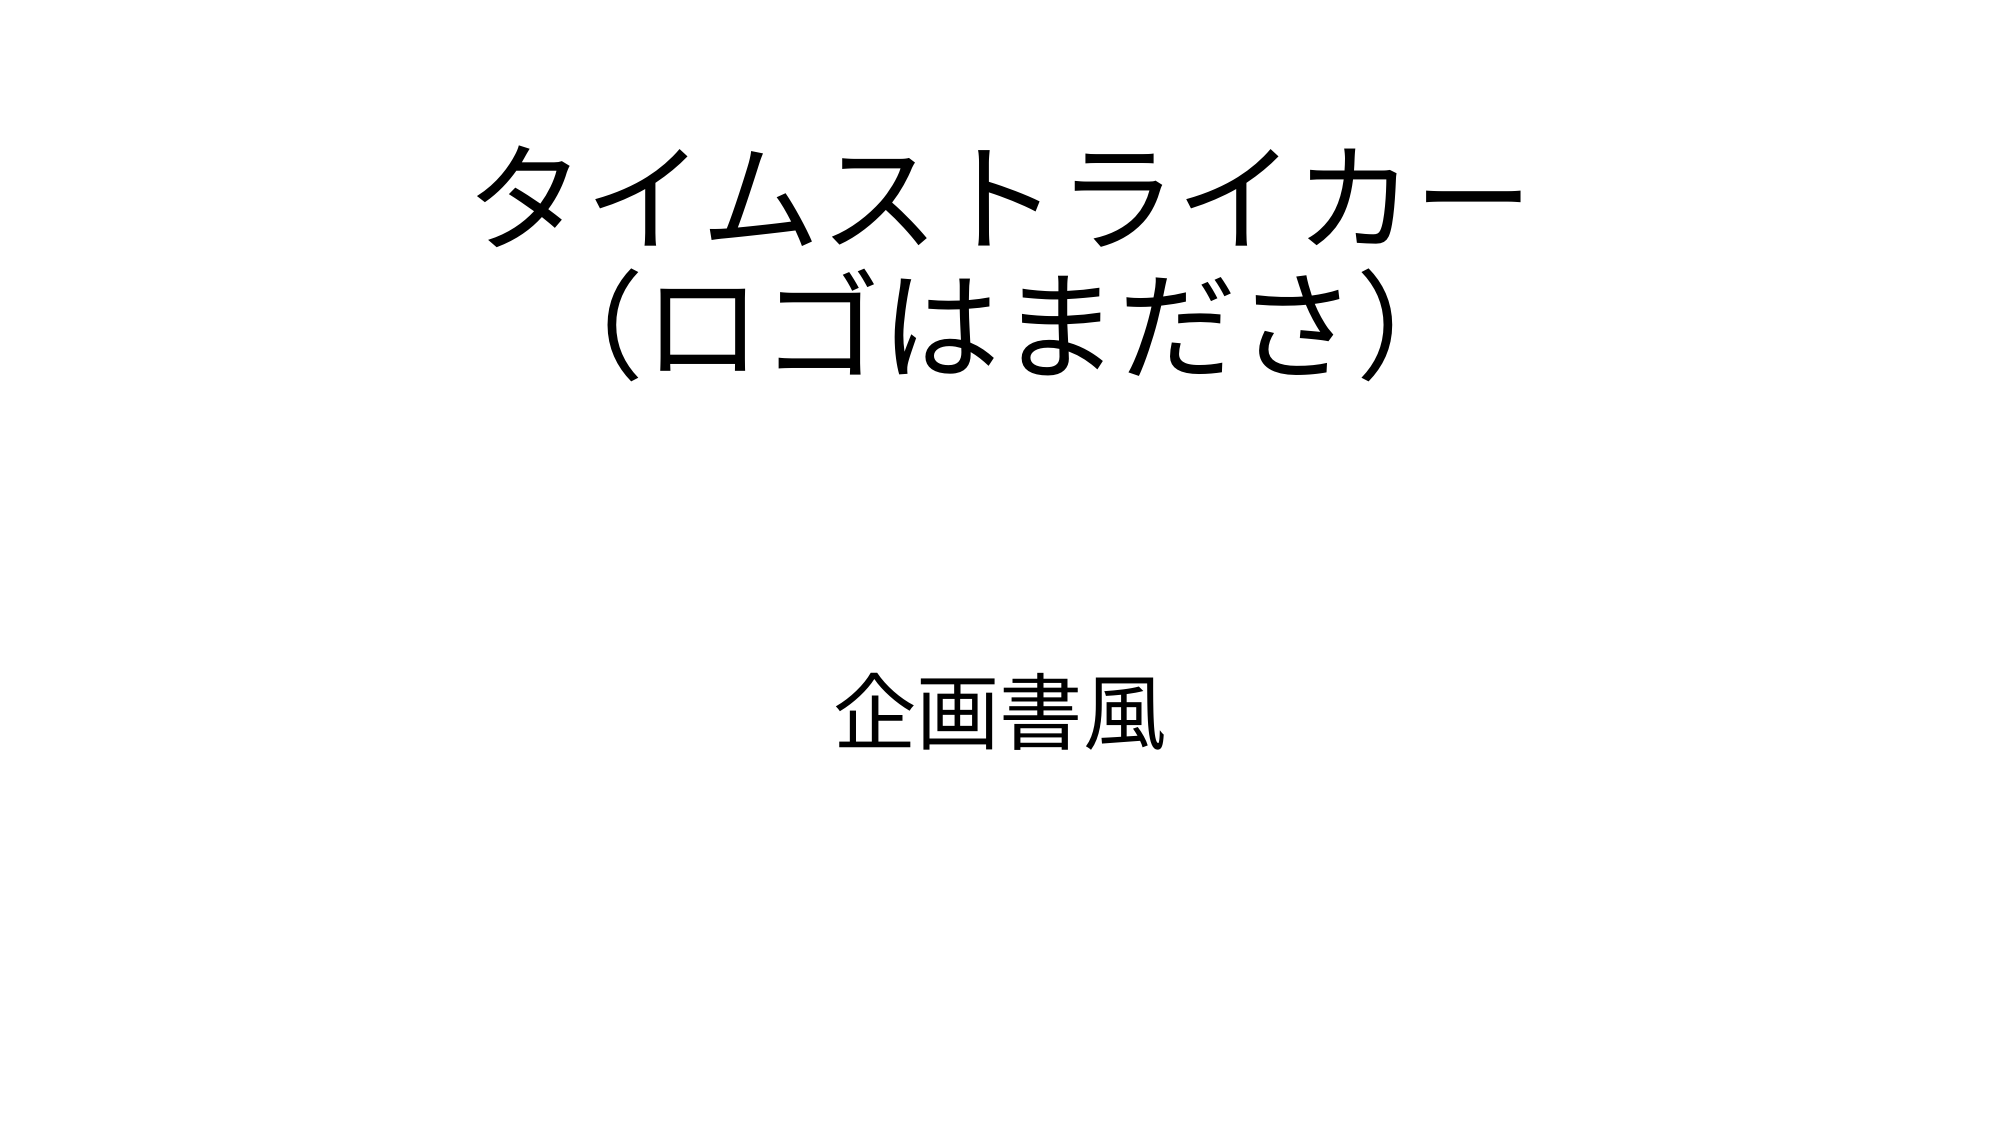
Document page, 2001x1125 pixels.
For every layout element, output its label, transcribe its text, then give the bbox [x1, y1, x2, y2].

title タイムストライカー （ロゴはまださ） [249, 131, 1750, 404]
subtitle 企画書風 [249, 664, 1750, 779]
